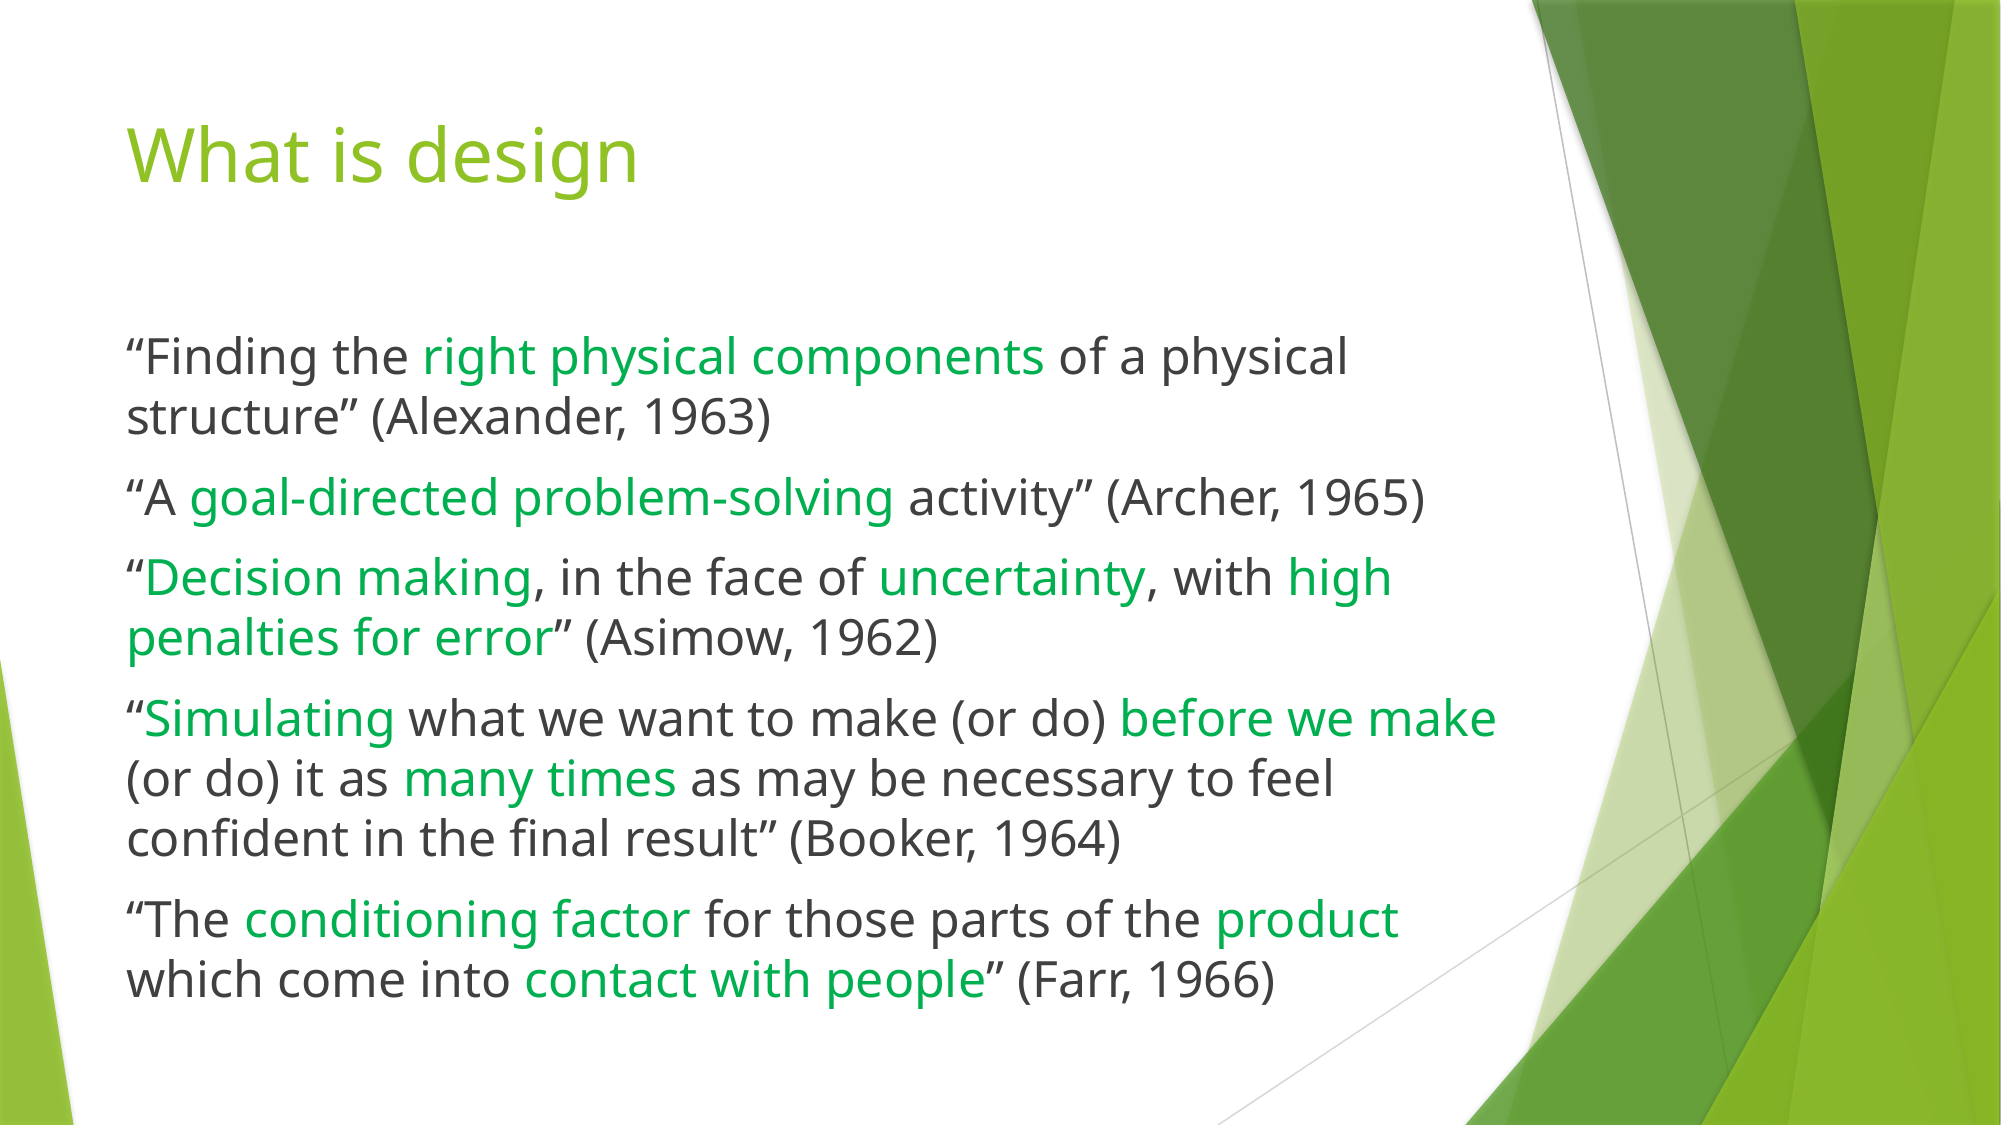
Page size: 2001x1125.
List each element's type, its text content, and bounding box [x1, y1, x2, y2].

title What is design [111, 99, 1522, 316]
list “Finding the right physical components of a physical structure” (Alexander, 1963) “A goal-directed problem-solving activity” (Archer, 1965) “Decision making, in the face of uncertainty, with high penalties for error” (Asimow, 1962) “Simulating what we want to make (or do) before we make (or do) it as many times as may be necessary to feel confident in the final result” (Booker, 1964) “The conditioning factor for those parts of the product which come into contact with people” (Farr, 1966) [111, 316, 1522, 991]
